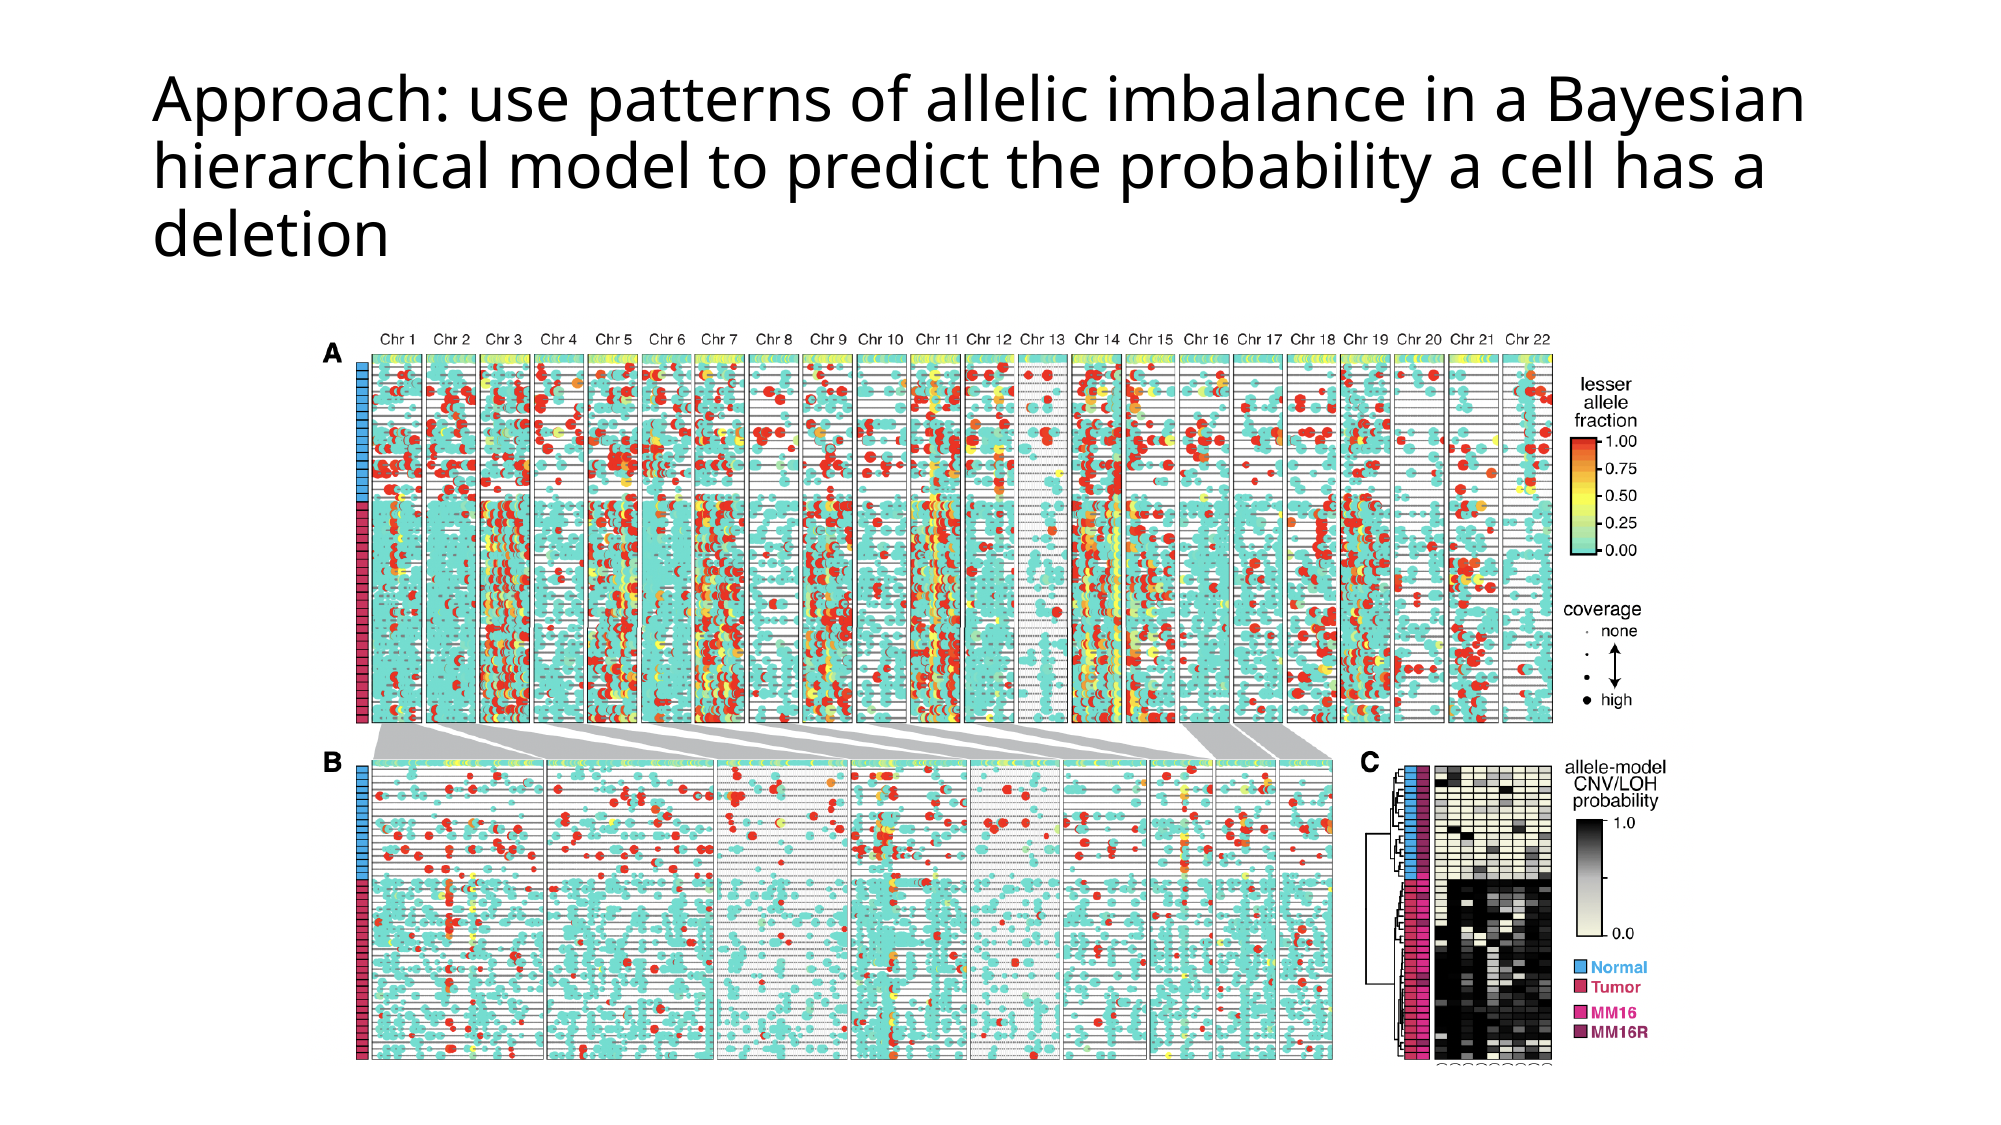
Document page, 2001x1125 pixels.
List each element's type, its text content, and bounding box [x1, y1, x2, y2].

title Approach: use patterns of allelic imbalance in a Bayesian hierarchical model to predict the probability a cell has a deletion [137, 59, 1863, 278]
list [304, 314, 1696, 1066]
